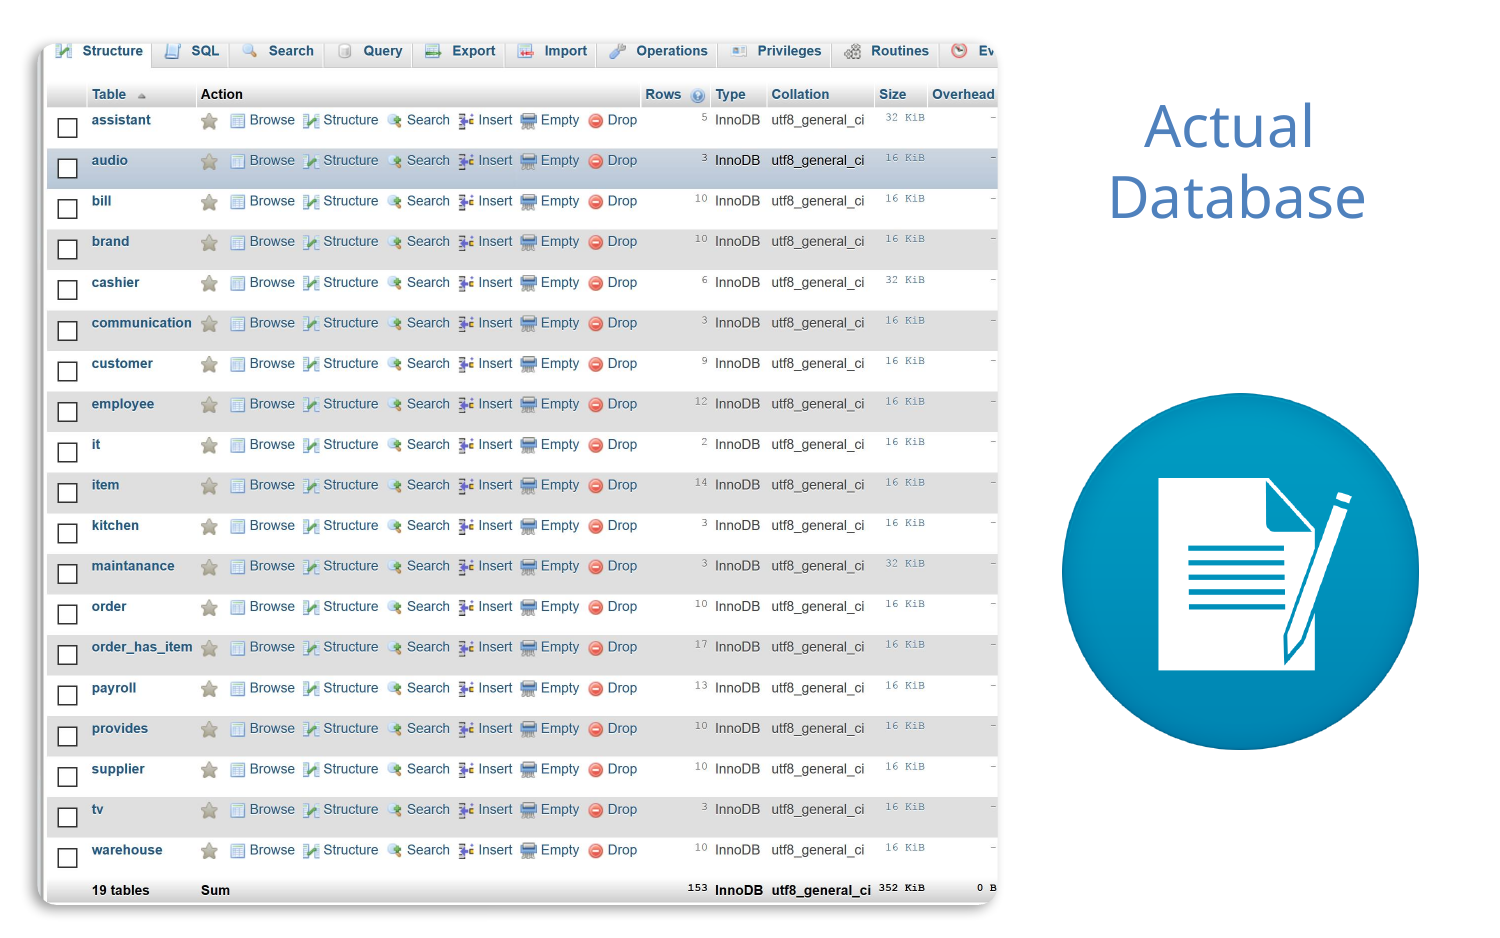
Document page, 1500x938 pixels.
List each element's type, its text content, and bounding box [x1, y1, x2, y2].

picture [1247, 578, 1420, 751]
picture [1062, 393, 1224, 555]
picture [1159, 479, 1314, 670]
picture [1337, 493, 1350, 502]
picture [1288, 506, 1346, 653]
picture [1258, 393, 1420, 566]
title Actual Database [1003, 81, 1500, 238]
picture [37, 43, 998, 906]
picture [1062, 589, 1235, 751]
